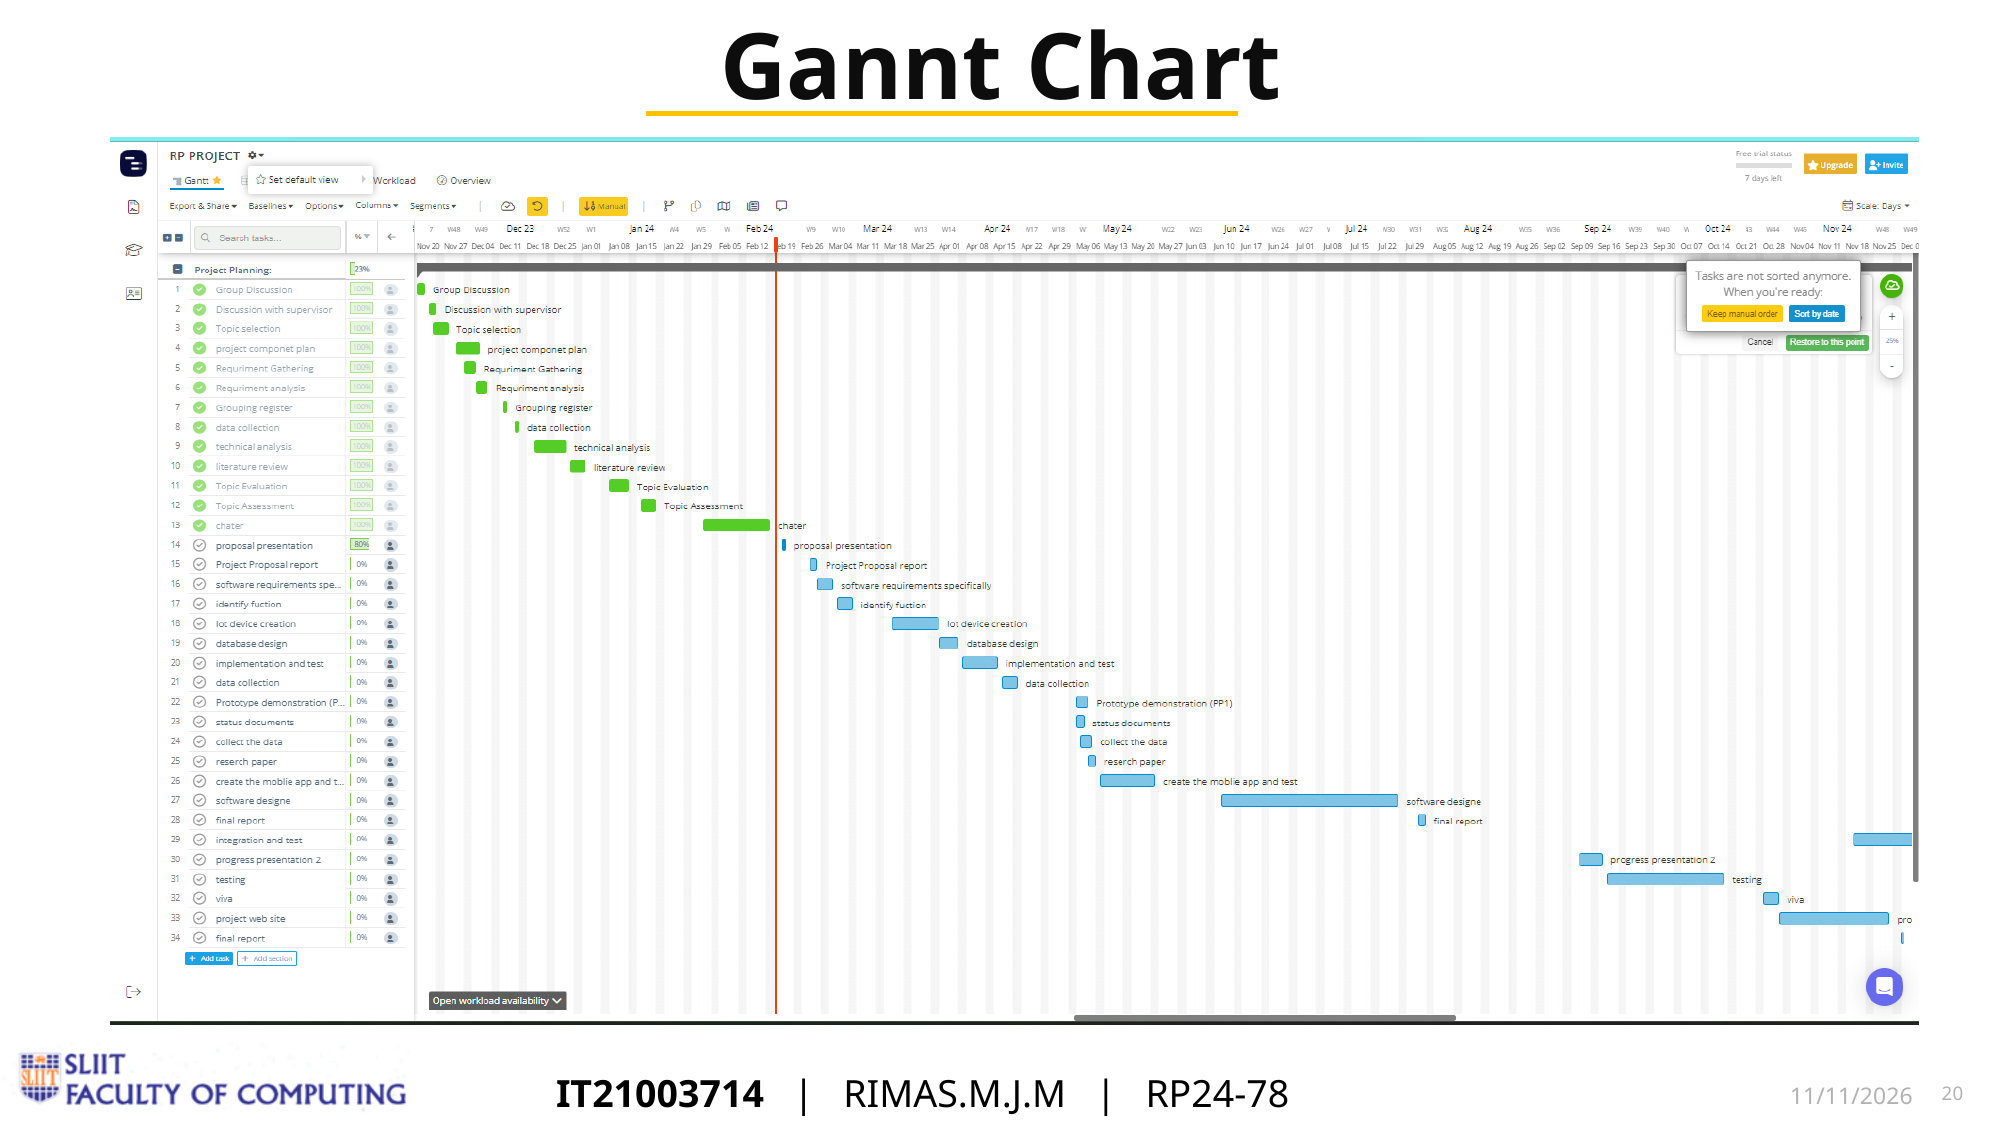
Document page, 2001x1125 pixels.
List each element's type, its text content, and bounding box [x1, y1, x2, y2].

slide_number 20 [1528, 1064, 1979, 1124]
text_box IT21003714 | RIMAS.M.J.M | RP24-78 [540, 1061, 1660, 1123]
picture [0, 1024, 475, 1125]
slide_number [1775, 1067, 2000, 1125]
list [110, 137, 1920, 1025]
title Gannt Chart [140, 20, 1863, 137]
